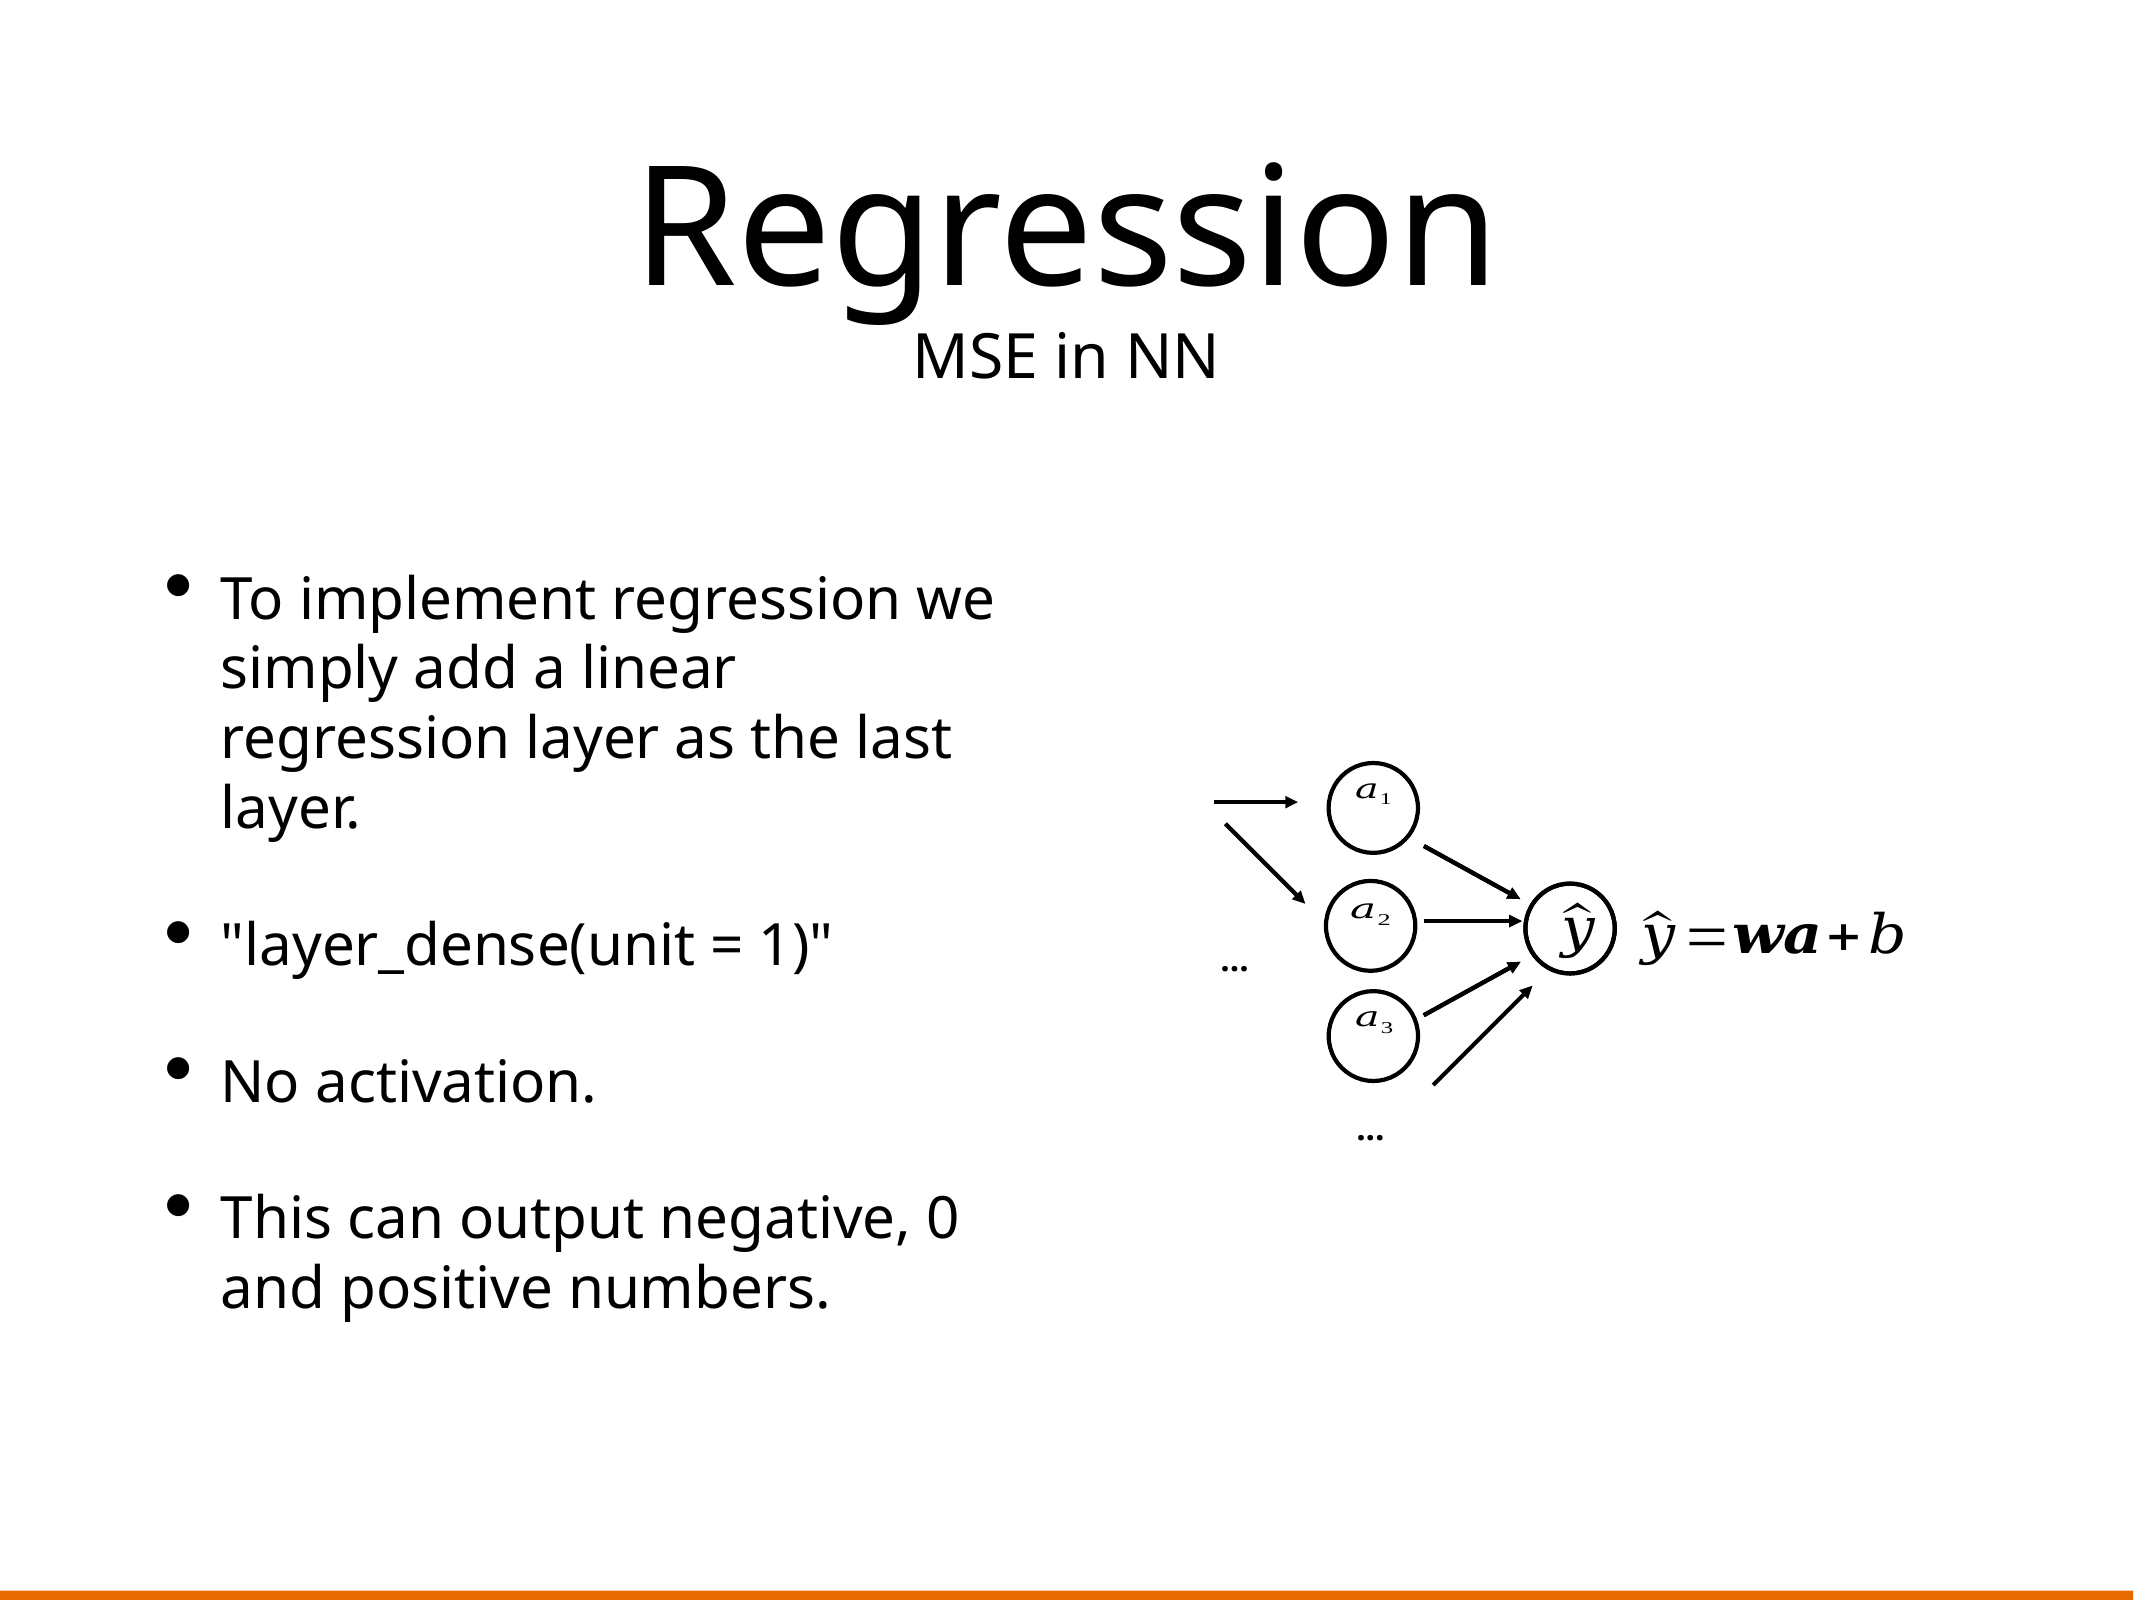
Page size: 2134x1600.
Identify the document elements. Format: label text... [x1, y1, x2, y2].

text_box MSE in NN [904, 307, 1230, 399]
text_box [1423, 845, 1521, 900]
list To implement regression we simply add a linear regression layer as the last layer. "layer_dense(unit = 1)" No activation. This can output negative, 0 and positive numbers. [155, 424, 1032, 1457]
text_box [1328, 991, 1419, 1082]
title Regression [155, 41, 1978, 397]
text_box [1325, 880, 1416, 971]
text_box [1328, 762, 1418, 853]
text_box ... [1347, 1098, 1394, 1156]
text_box [1225, 823, 1306, 904]
text_box [1525, 883, 1615, 974]
text_box [1423, 914, 1522, 928]
text_box [1213, 795, 1298, 809]
text_box [1433, 985, 1533, 1086]
text_box ... [1211, 930, 1258, 987]
text_box [1423, 961, 1521, 1016]
